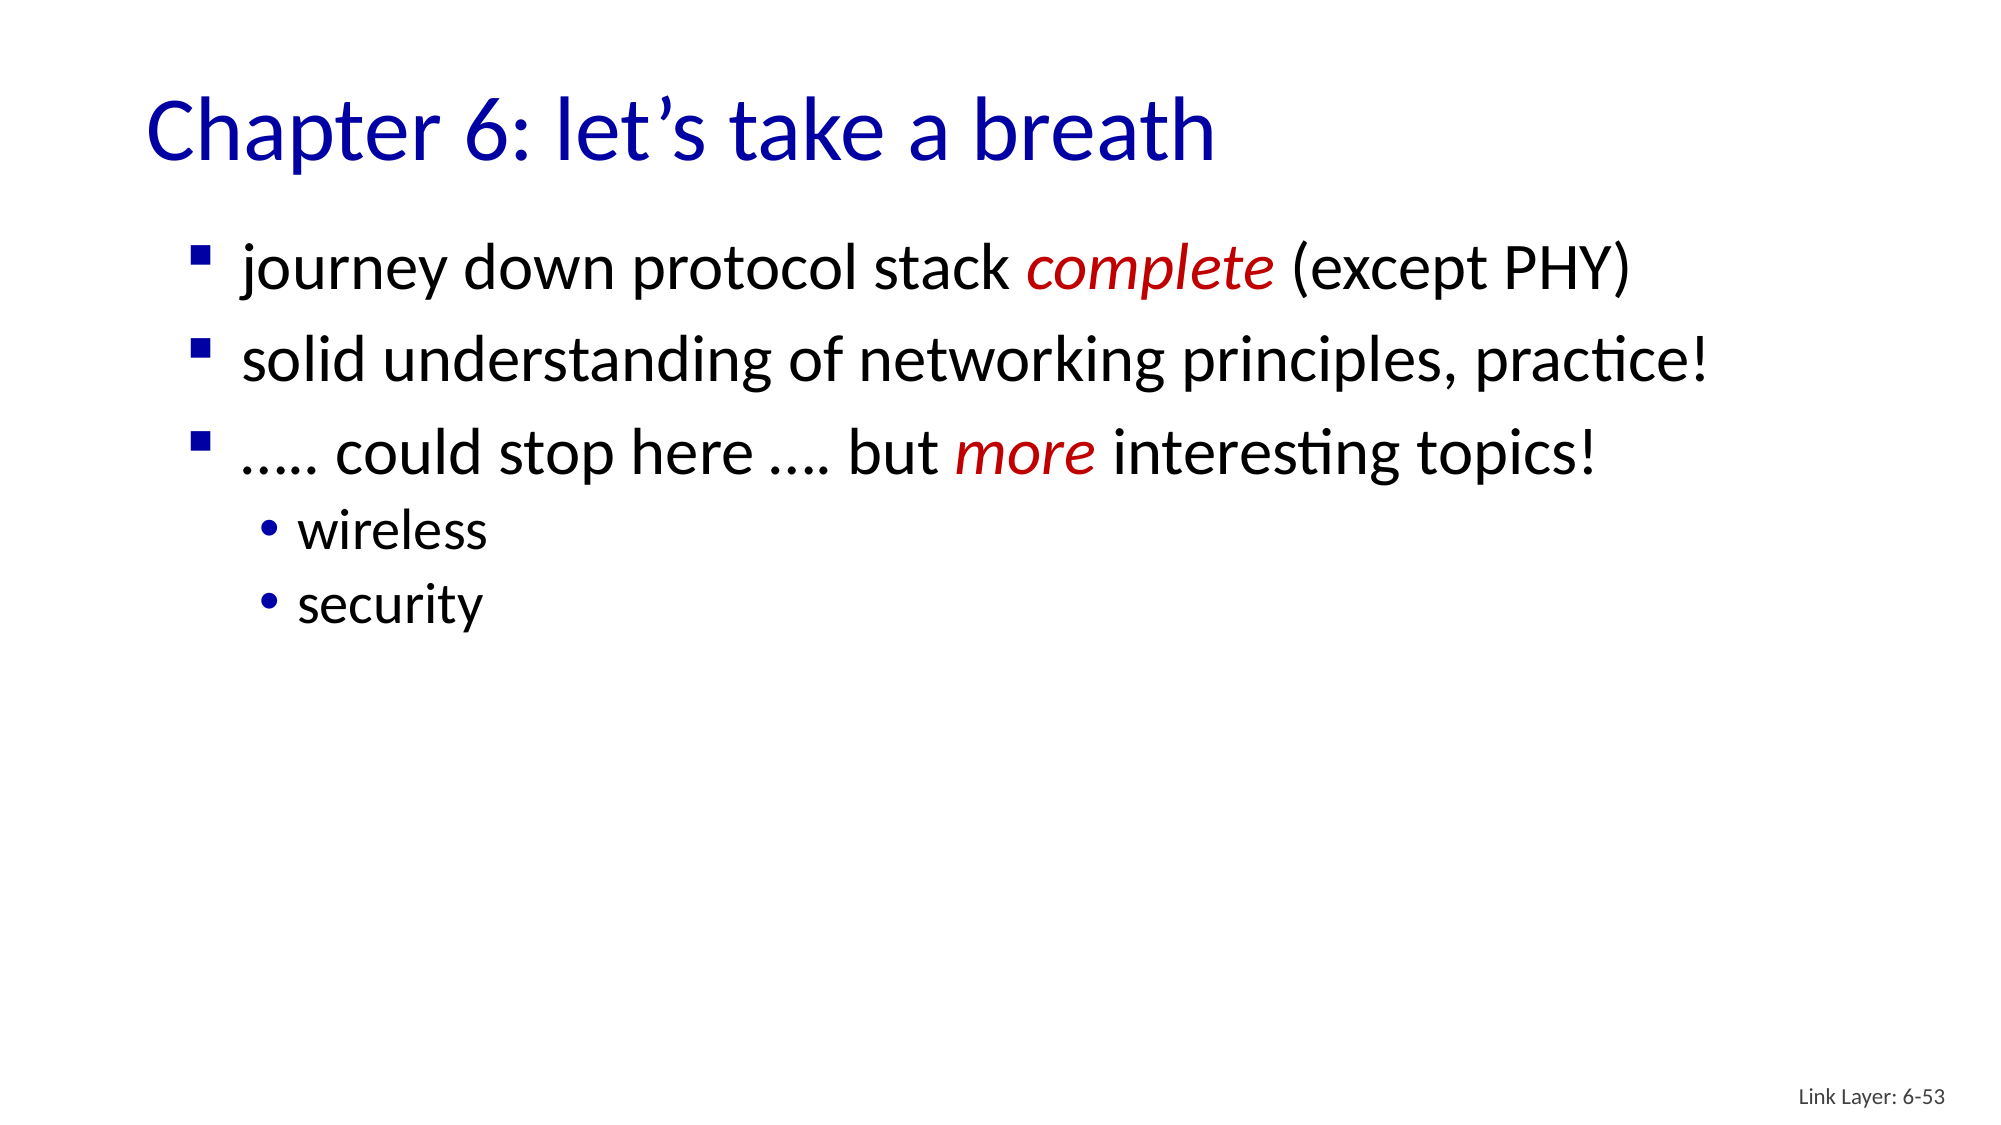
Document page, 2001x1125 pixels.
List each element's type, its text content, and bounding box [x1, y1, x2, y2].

slide_number Link Layer: 6-53 [1510, 1065, 1961, 1125]
text_box journey down protocol stack complete (except PHY) solid understanding of networking principles, practice! ….. could stop here …. but more interesting topics! wireless security [168, 223, 1844, 706]
title Chapter 6: let’s take a breath [131, 57, 1857, 205]
